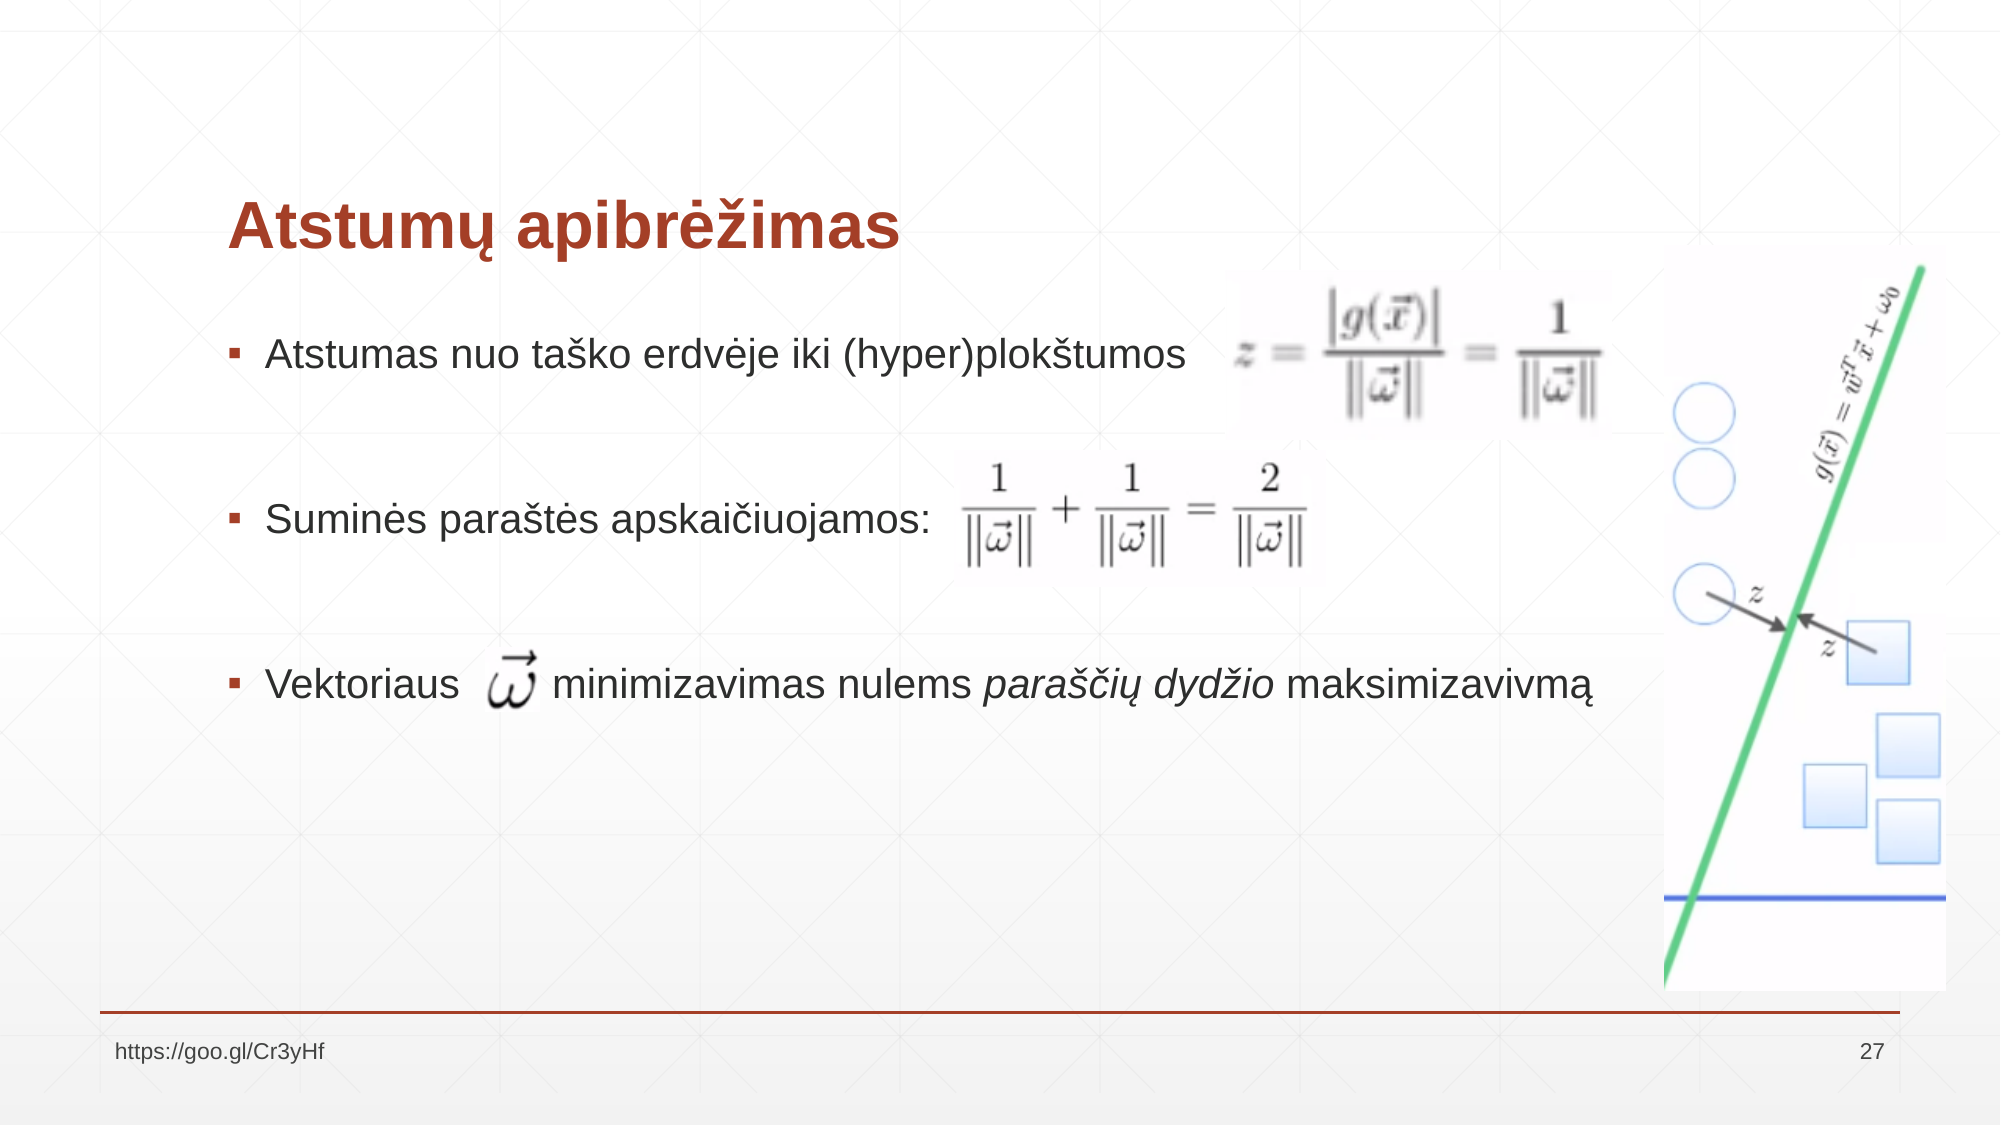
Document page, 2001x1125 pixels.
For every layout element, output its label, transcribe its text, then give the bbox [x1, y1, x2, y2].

list Atstumas nuo taško erdvėje iki (hyper)plokštumos Suminės paraštės apskaičiuojamos: Vektoriaus minimizavimas nulems paraščių dydžio maksimizavivmą [212, 324, 1664, 950]
picture [954, 450, 1326, 587]
picture [1664, 245, 1946, 991]
footer https://goo.gl/Cr3yHf [99, 1031, 1106, 1069]
picture [1225, 270, 1612, 440]
title Atstumų apibrėžimas [212, 82, 1788, 271]
picture [485, 647, 540, 712]
slide_number 27 [1749, 1031, 1901, 1069]
